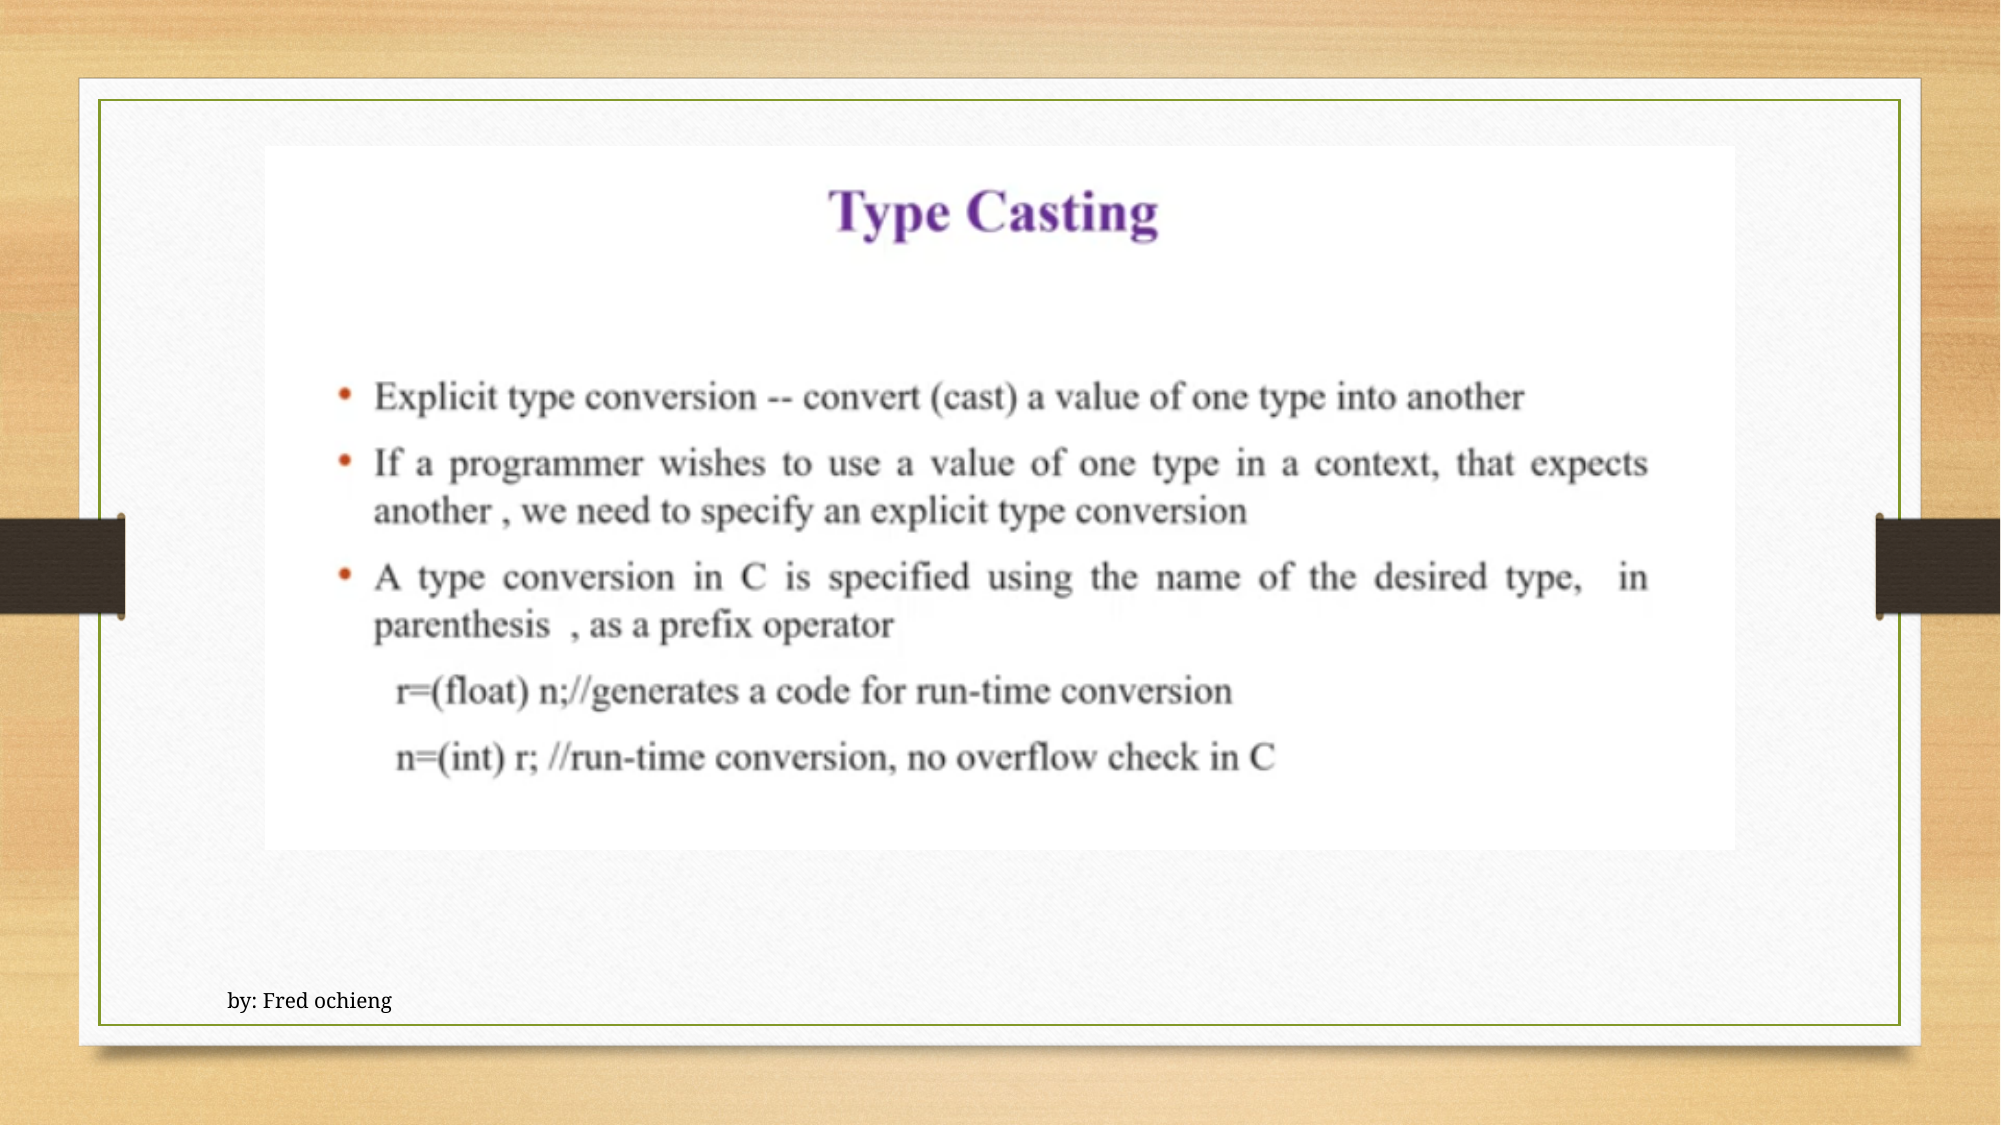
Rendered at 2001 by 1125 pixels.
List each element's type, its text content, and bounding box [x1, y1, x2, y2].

picture [0, 0, 2001, 1125]
footer by: Fred ochieng [212, 979, 1411, 1025]
